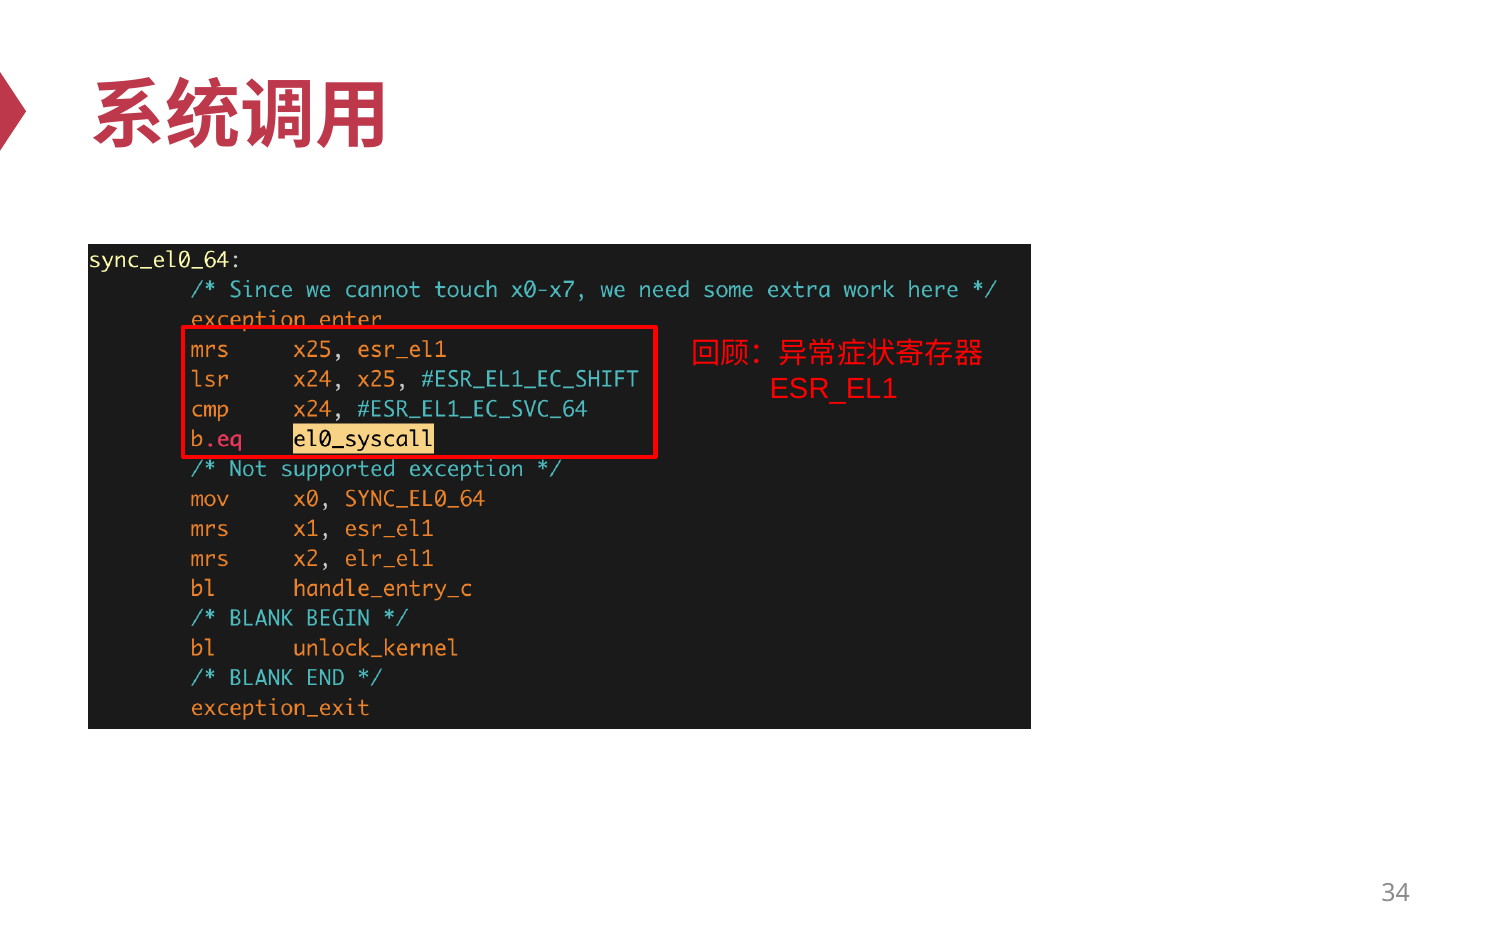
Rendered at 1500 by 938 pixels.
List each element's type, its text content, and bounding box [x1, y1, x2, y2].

slide_number 34 [1074, 868, 1425, 919]
title 系统调用 [75, 37, 1425, 186]
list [88, 244, 1031, 729]
